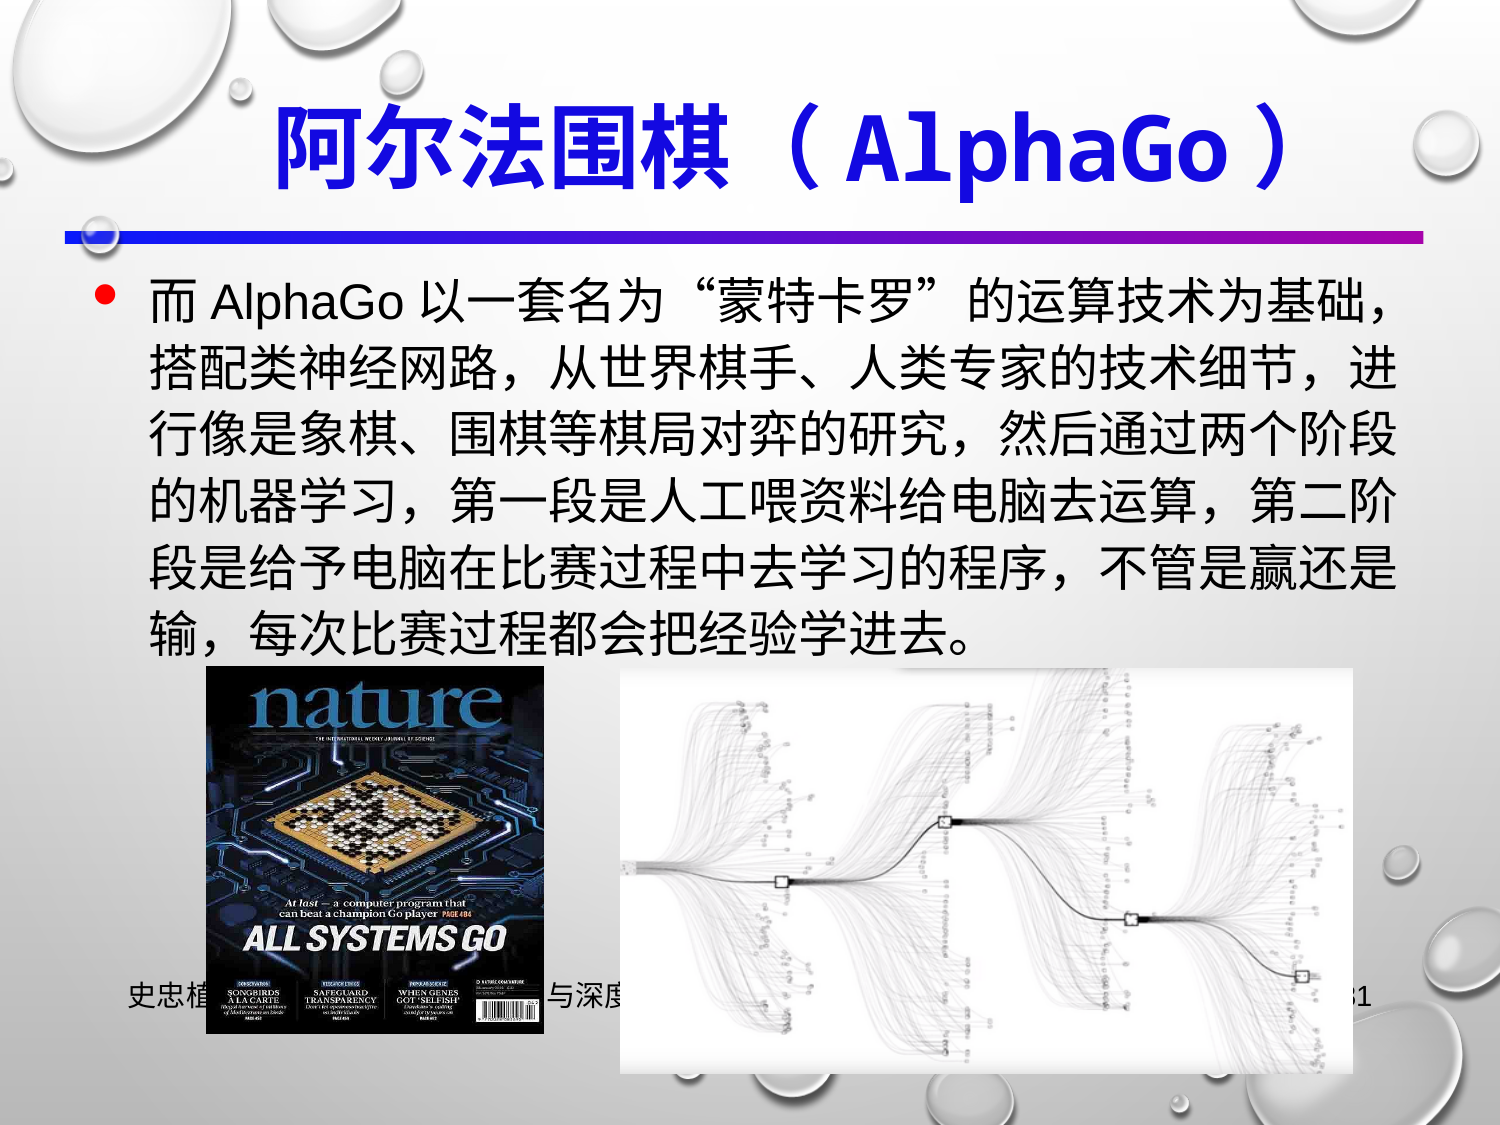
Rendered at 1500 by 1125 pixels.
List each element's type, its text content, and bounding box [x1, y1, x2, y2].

text_box 而AlphaGo以一套名为“蒙特卡罗”的运算技术为基础，搭配类神经网路，从世界棋手、人类专家的技术细节，进行像是象棋、围棋等棋局对弈的研究，然后通过两个阶段的机器学习，第一段是人工喂资料给电脑去运算，第二阶段是给予电脑在比赛过程中去学习的程序，不管是赢还是输，每次比赛过程都会把经验学进去。 [77, 255, 1436, 669]
slide_number 81 [1358, 965, 1388, 1025]
footer 史忠植 人工智能导论：神经网络与深度学习 [112, 965, 200, 1025]
text_box 阿尔法围棋（AlphaGo） [58, 82, 1500, 182]
footer 史忠植 人工智能导论：神经网络与深度学习 [548, 965, 613, 1025]
picture [0, 0, 1500, 1125]
